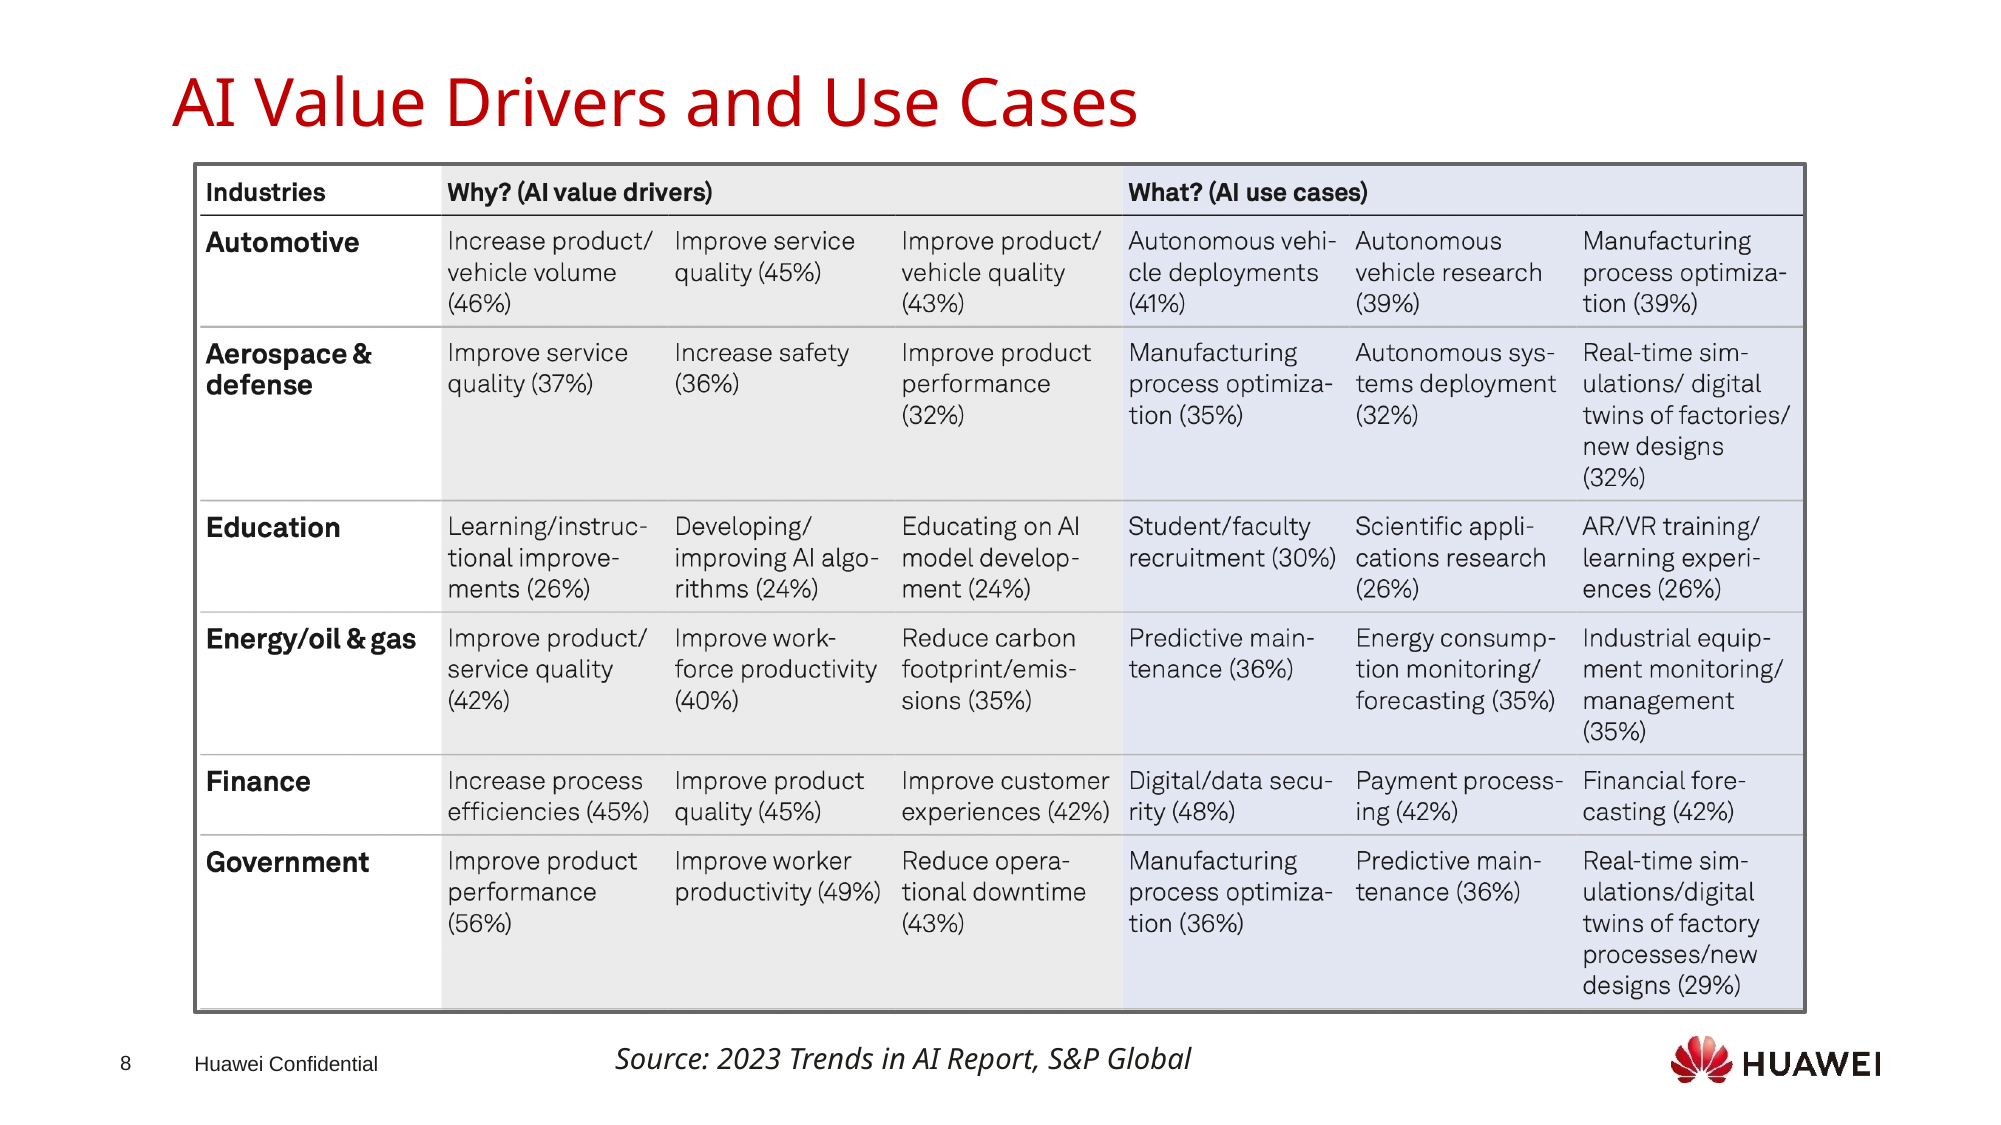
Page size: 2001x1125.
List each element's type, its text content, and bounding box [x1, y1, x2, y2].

text_box Source: 2023 Trends in AI Report, S&P Global [600, 1010, 1207, 1083]
picture [197, 165, 1803, 1010]
picture [1671, 1036, 1880, 1083]
text_box AI Value Drivers and Use Cases [157, 51, 1931, 147]
